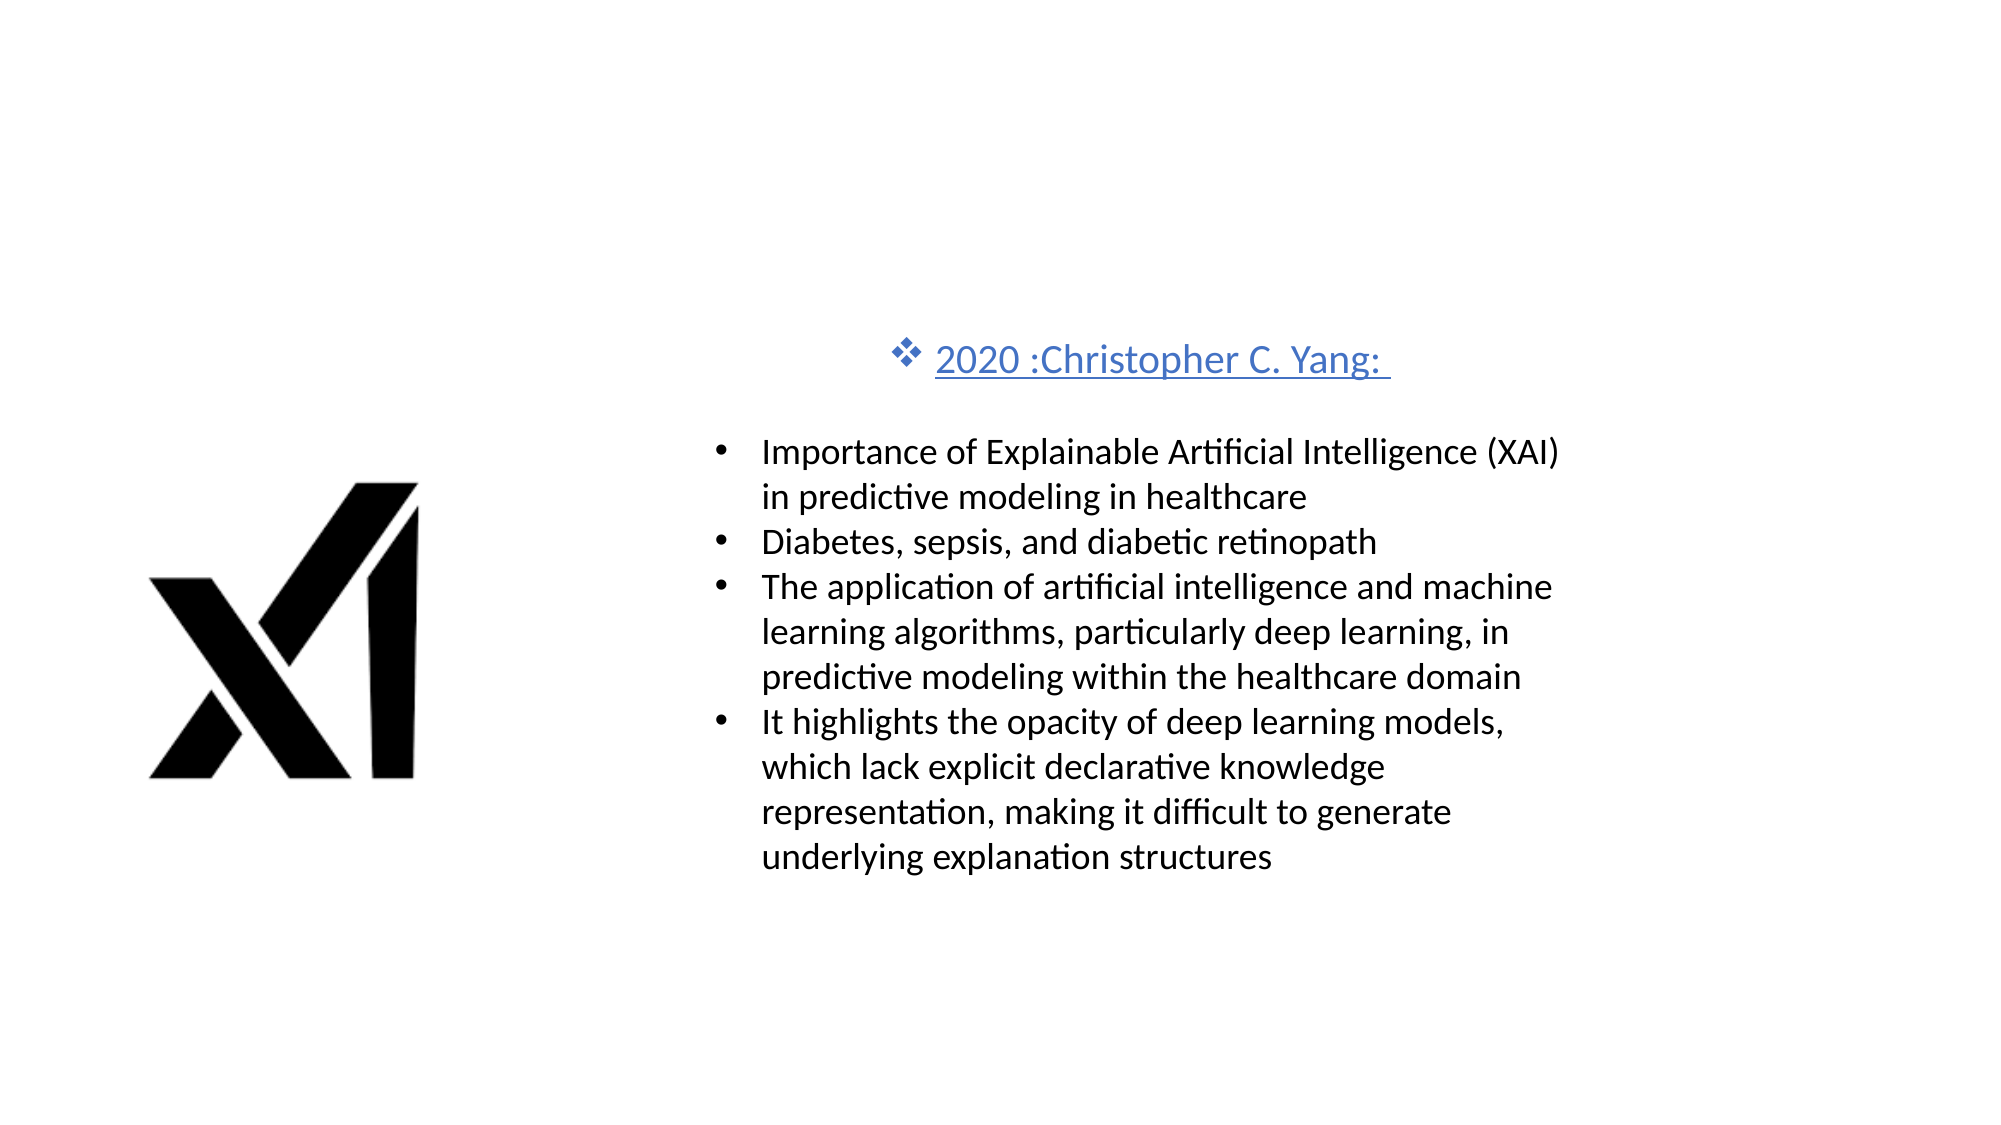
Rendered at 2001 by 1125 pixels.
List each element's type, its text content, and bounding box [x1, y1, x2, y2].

picture [98, 432, 470, 830]
text_box 2020 :Christopher C. Yang: Importance of Explainable Artificial Intelligence (XAI) in predictive modeling in healthcare Diabetes, sepsis, and diabetic retinopath The application of artificial intelligence and machine learning algorithms, particularly deep learning, in predictive modeling within the healthcare domain It highlights the opacity of deep learning models, which lack explicit declarative knowledge representation, making it difficult to generate underlying explanation structures [699, 324, 1580, 885]
